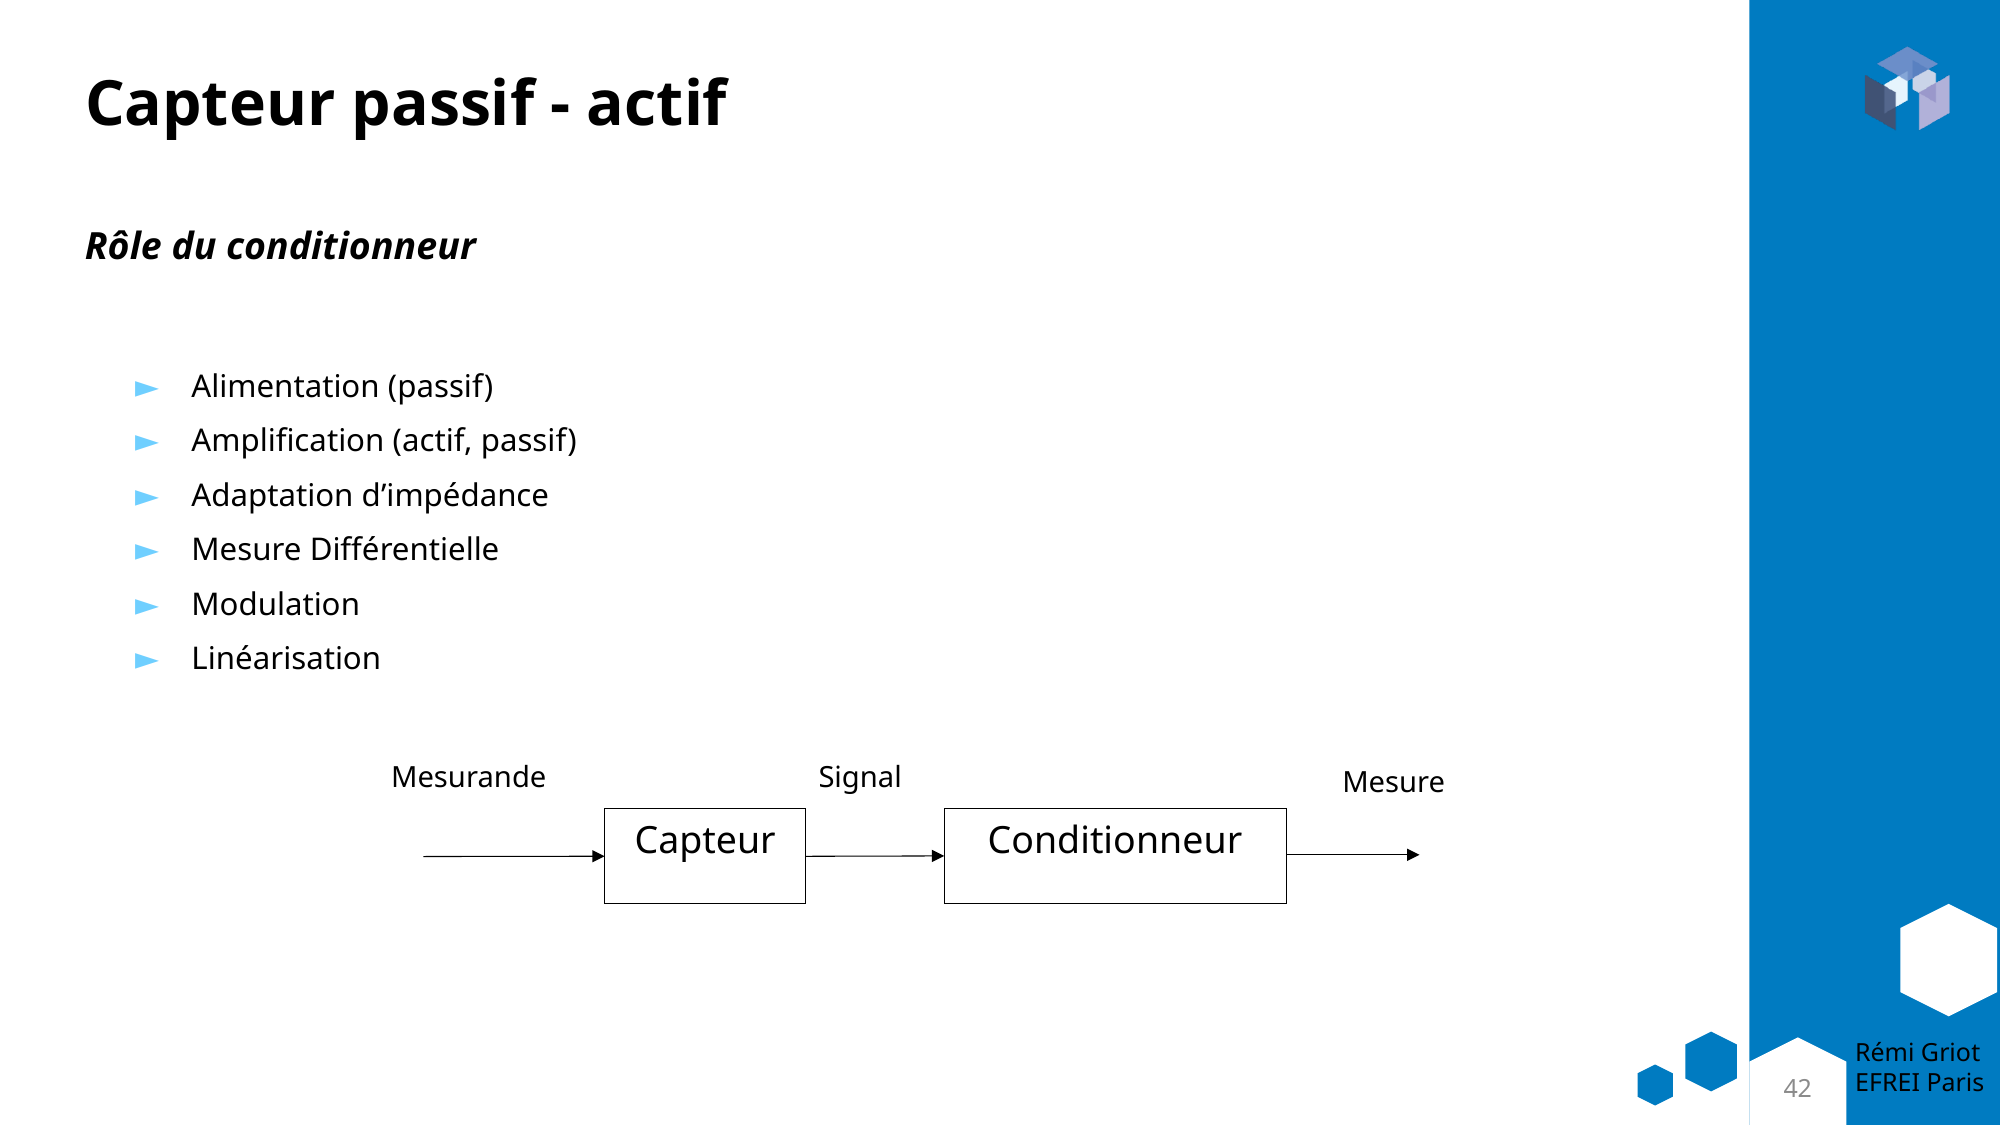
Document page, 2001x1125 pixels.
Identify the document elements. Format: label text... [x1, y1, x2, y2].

text_box Alimentation (passif) Amplification (actif, passif) Adaptation d’impédance Mesure Différentielle Modulation Linéarisation [120, 362, 1123, 1075]
picture [1858, 41, 1956, 135]
text_box 42 [1749, 1059, 1847, 1120]
text_box Conditionneur [944, 808, 1287, 904]
text_box Mesure [1172, 755, 1616, 806]
text_box Mesurande [247, 750, 691, 801]
title Capteur passif - actif [70, 0, 1693, 215]
text_box [95, 337, 1718, 1000]
list Rôle du conditionneur [70, 220, 879, 281]
text_box Signal [691, 750, 1082, 801]
text_box Capteur [604, 808, 806, 904]
